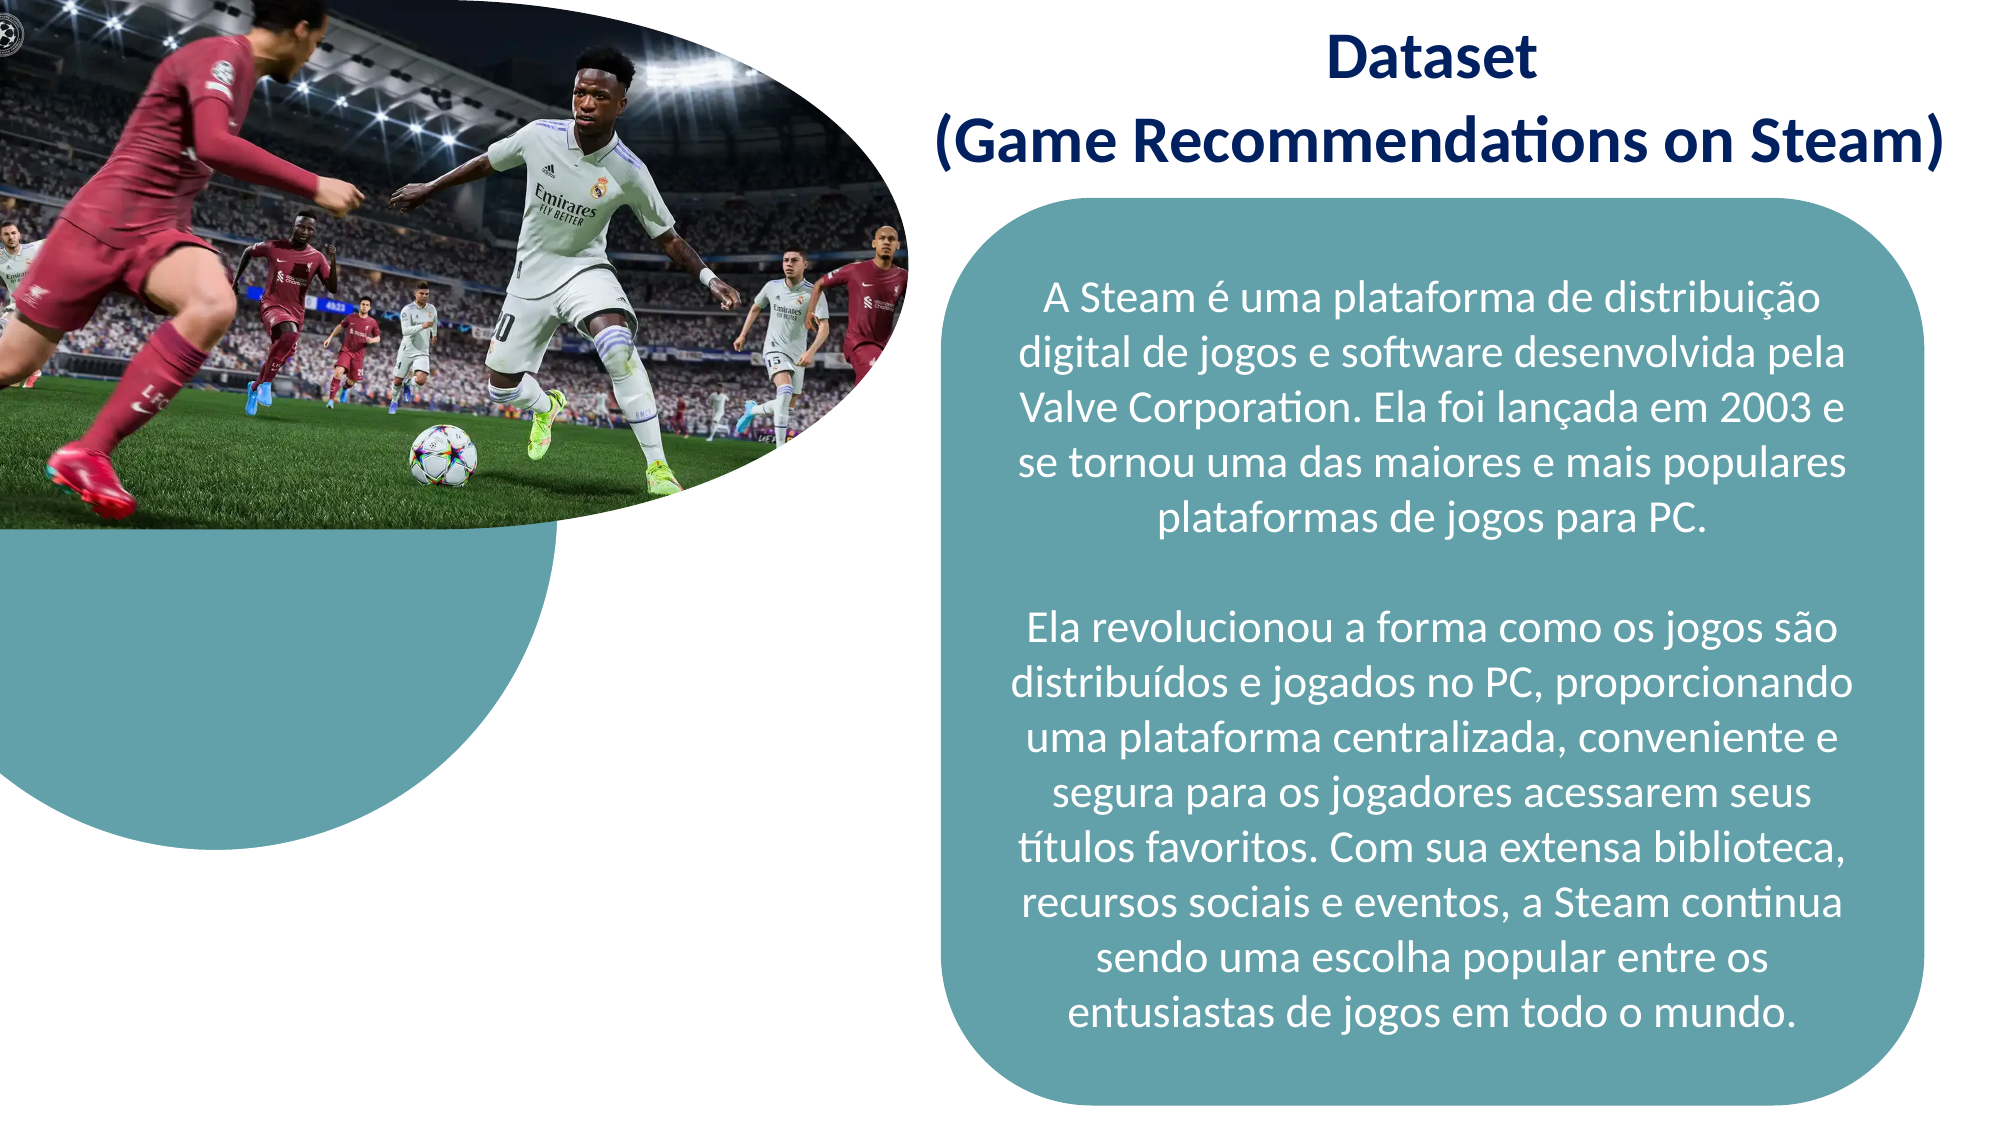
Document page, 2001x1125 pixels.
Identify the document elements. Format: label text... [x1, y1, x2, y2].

text_box A Steam é uma plataforma de distribuição digital de jogos e software desenvolvida pela Valve Corporation. Ela foi lançada em 2003 e se tornou uma das maiores e mais populares plataformas de jogos para PC. Ela revolucionou a forma como os jogos são distribuídos e jogados no PC, proporcionando uma plataforma centralizada, conveniente e segura para os jogadores acessarem seus títulos favoritos. Com sua extensa biblioteca, recursos sociais e eventos, a Steam continua sendo uma escolha popular entre os entusiastas de jogos em todo o mundo. [939, 196, 1926, 1107]
text_box Dataset (Game Recommendations on Steam) [909, 0, 1967, 198]
text_box [0, 0, 2000, 1125]
picture [0, 0, 909, 530]
text_box [0, 530, 559, 852]
